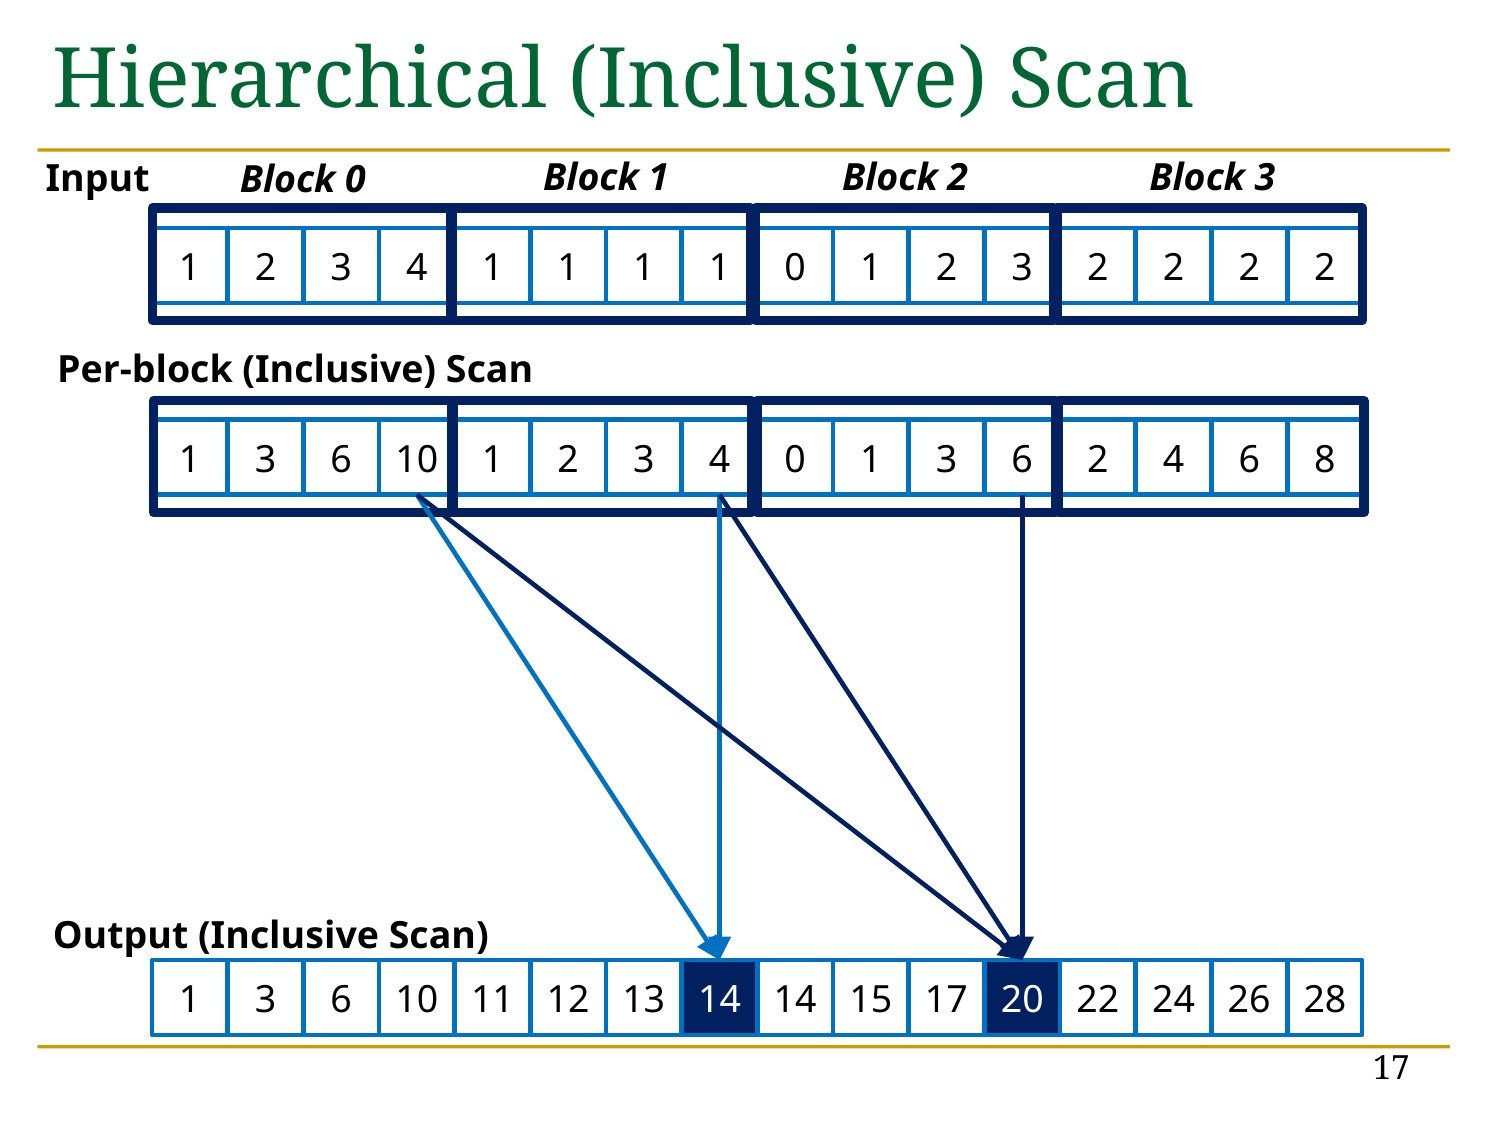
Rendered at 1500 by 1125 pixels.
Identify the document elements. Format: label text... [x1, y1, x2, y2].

text_box 28 [1285, 958, 1364, 1037]
text_box [1055, 206, 1365, 322]
text_box 13 [604, 969, 680, 1037]
text_box 14 [680, 969, 759, 1037]
text_box Block 2 [827, 145, 984, 206]
text_box 20 [983, 958, 1062, 1037]
text_box 26 [1210, 958, 1285, 1037]
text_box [416, 494, 718, 961]
text_box [754, 206, 1055, 322]
text_box [150, 206, 450, 322]
text_box 3 [229, 964, 302, 1037]
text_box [29, 337, 1365, 513]
text_box Block 1 [528, 145, 685, 206]
text_box 15 [831, 969, 907, 1037]
text_box 12 [529, 969, 604, 1037]
text_box 1 [150, 964, 229, 1037]
text_box 10 [377, 964, 453, 1037]
text_box 24 [1134, 958, 1210, 1037]
text_box 14 [759, 969, 831, 1037]
text_box Block 0 [224, 147, 381, 208]
text_box 22 [1062, 958, 1135, 1037]
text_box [719, 494, 1021, 961]
text_box [450, 206, 753, 322]
text_box 17 [907, 969, 983, 1037]
text_box Block 3 [1134, 145, 1291, 206]
slide_number 17 [1074, 1023, 1426, 1100]
text_box Output (Inclusive Scan) [38, 903, 411, 964]
title Hierarchical (Inclusive) Scan [37, 0, 1451, 150]
text_box 6 [302, 964, 377, 1037]
text_box Input [30, 147, 165, 207]
text_box 11 [453, 969, 529, 1037]
